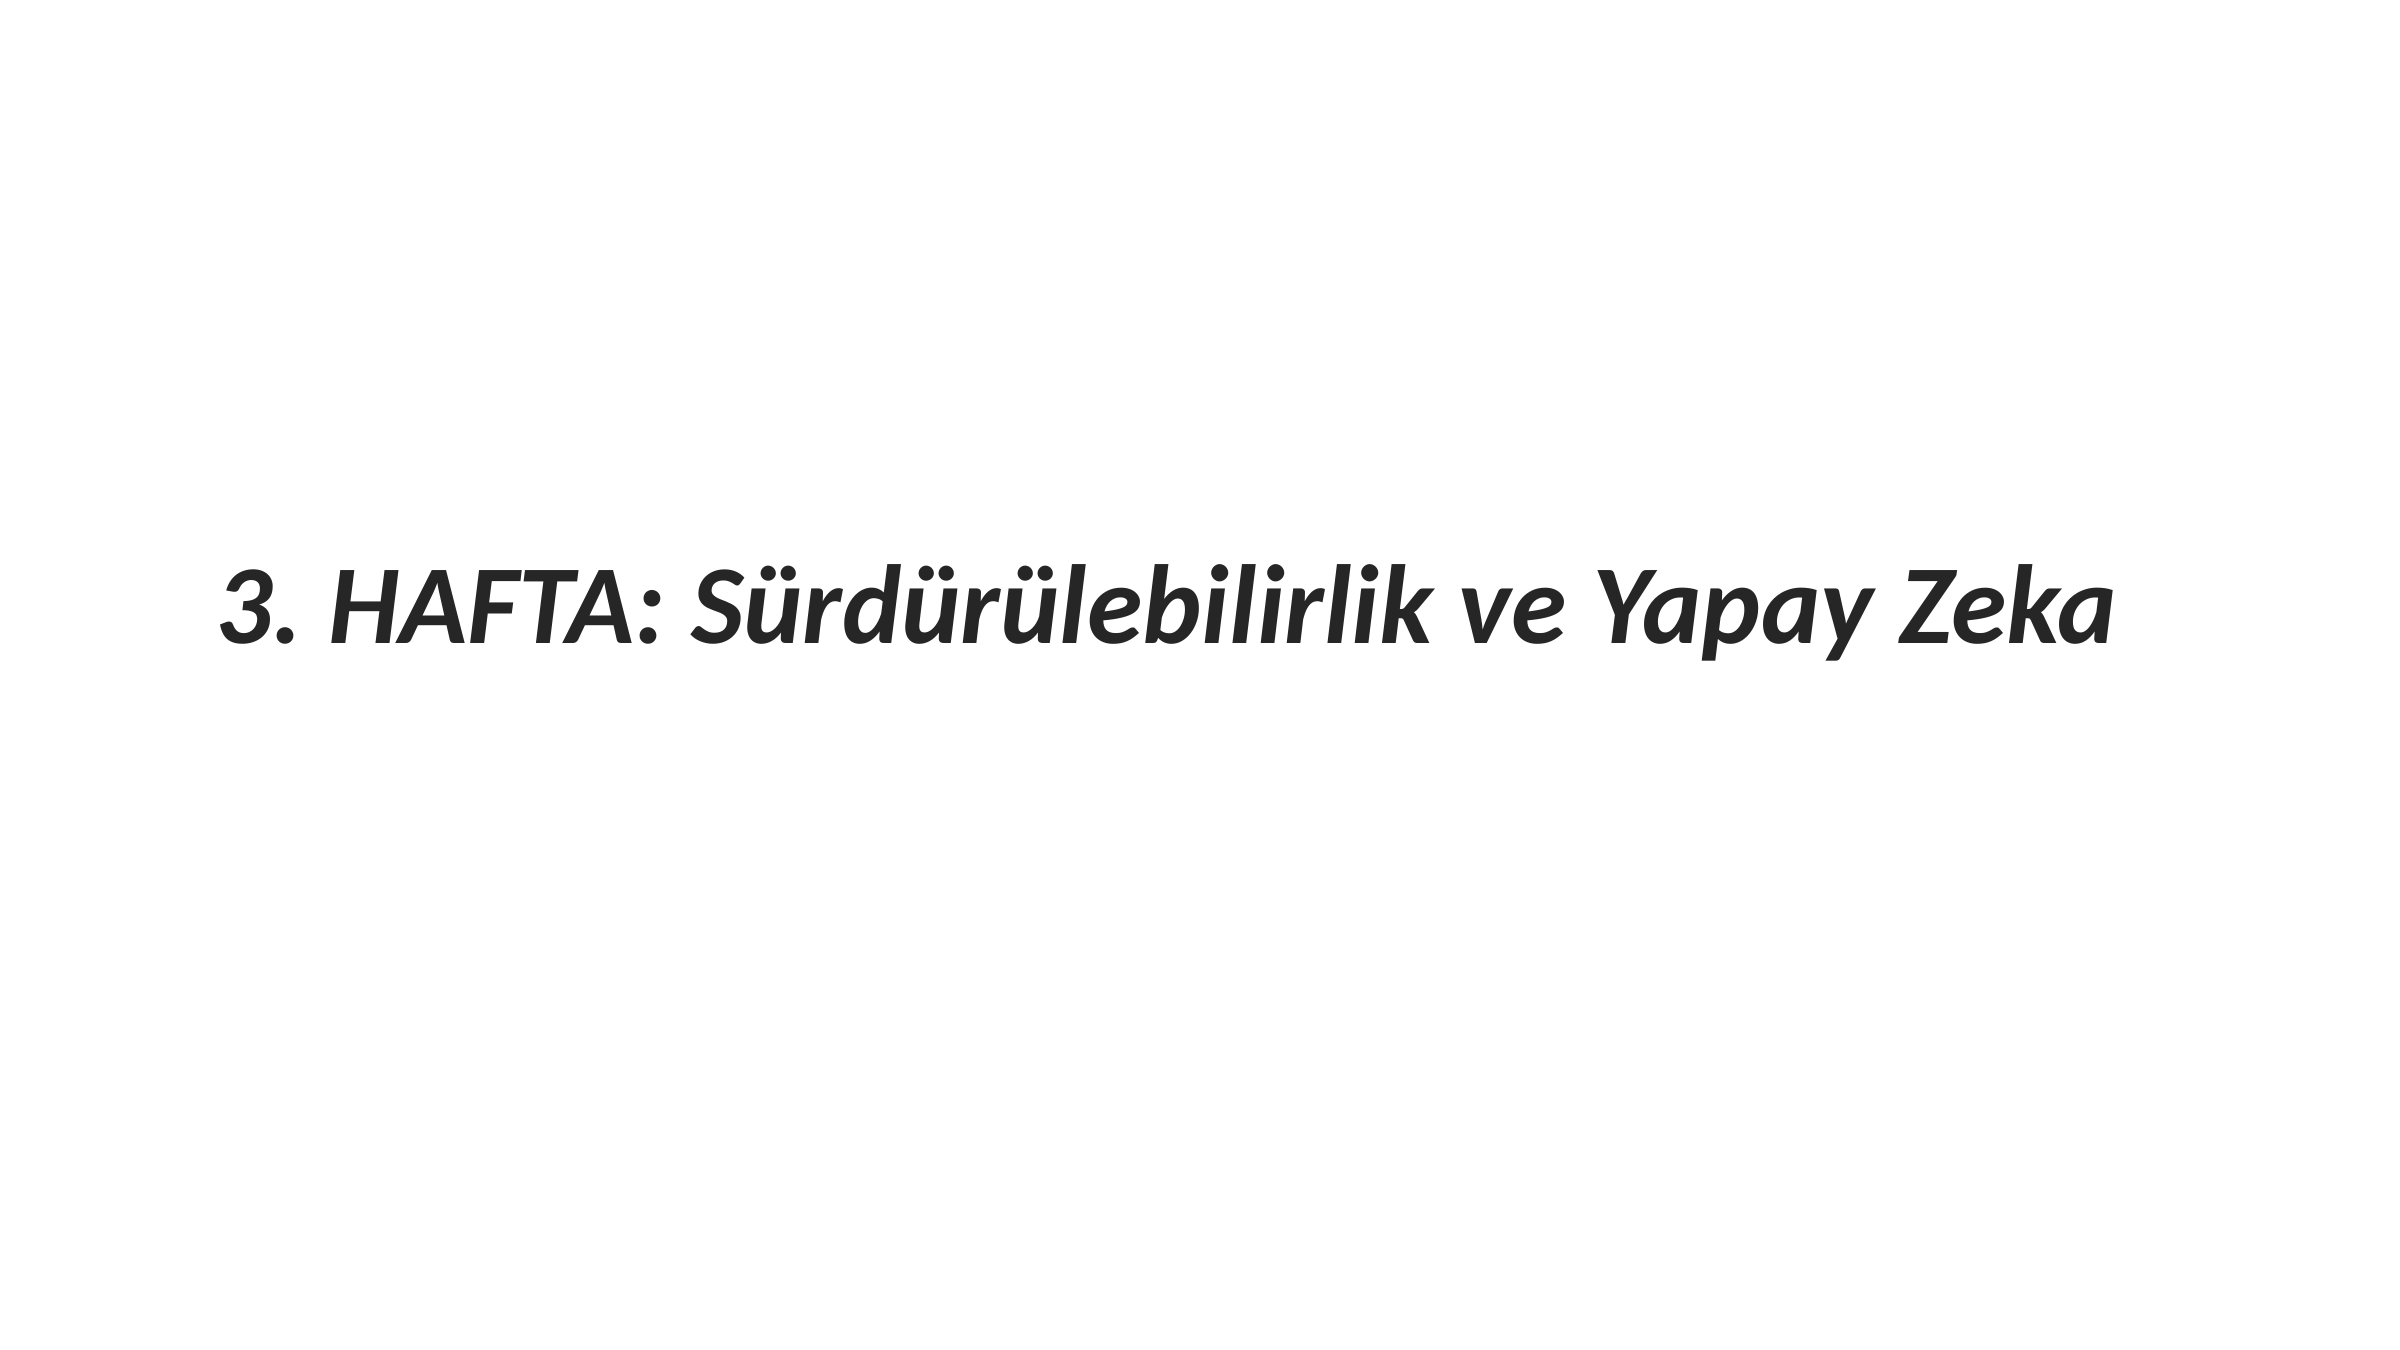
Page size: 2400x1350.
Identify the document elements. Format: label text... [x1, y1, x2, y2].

text_box 3. HAFTA: Sürdürülebilirlik ve Yapay Zeka [200, 523, 2135, 674]
